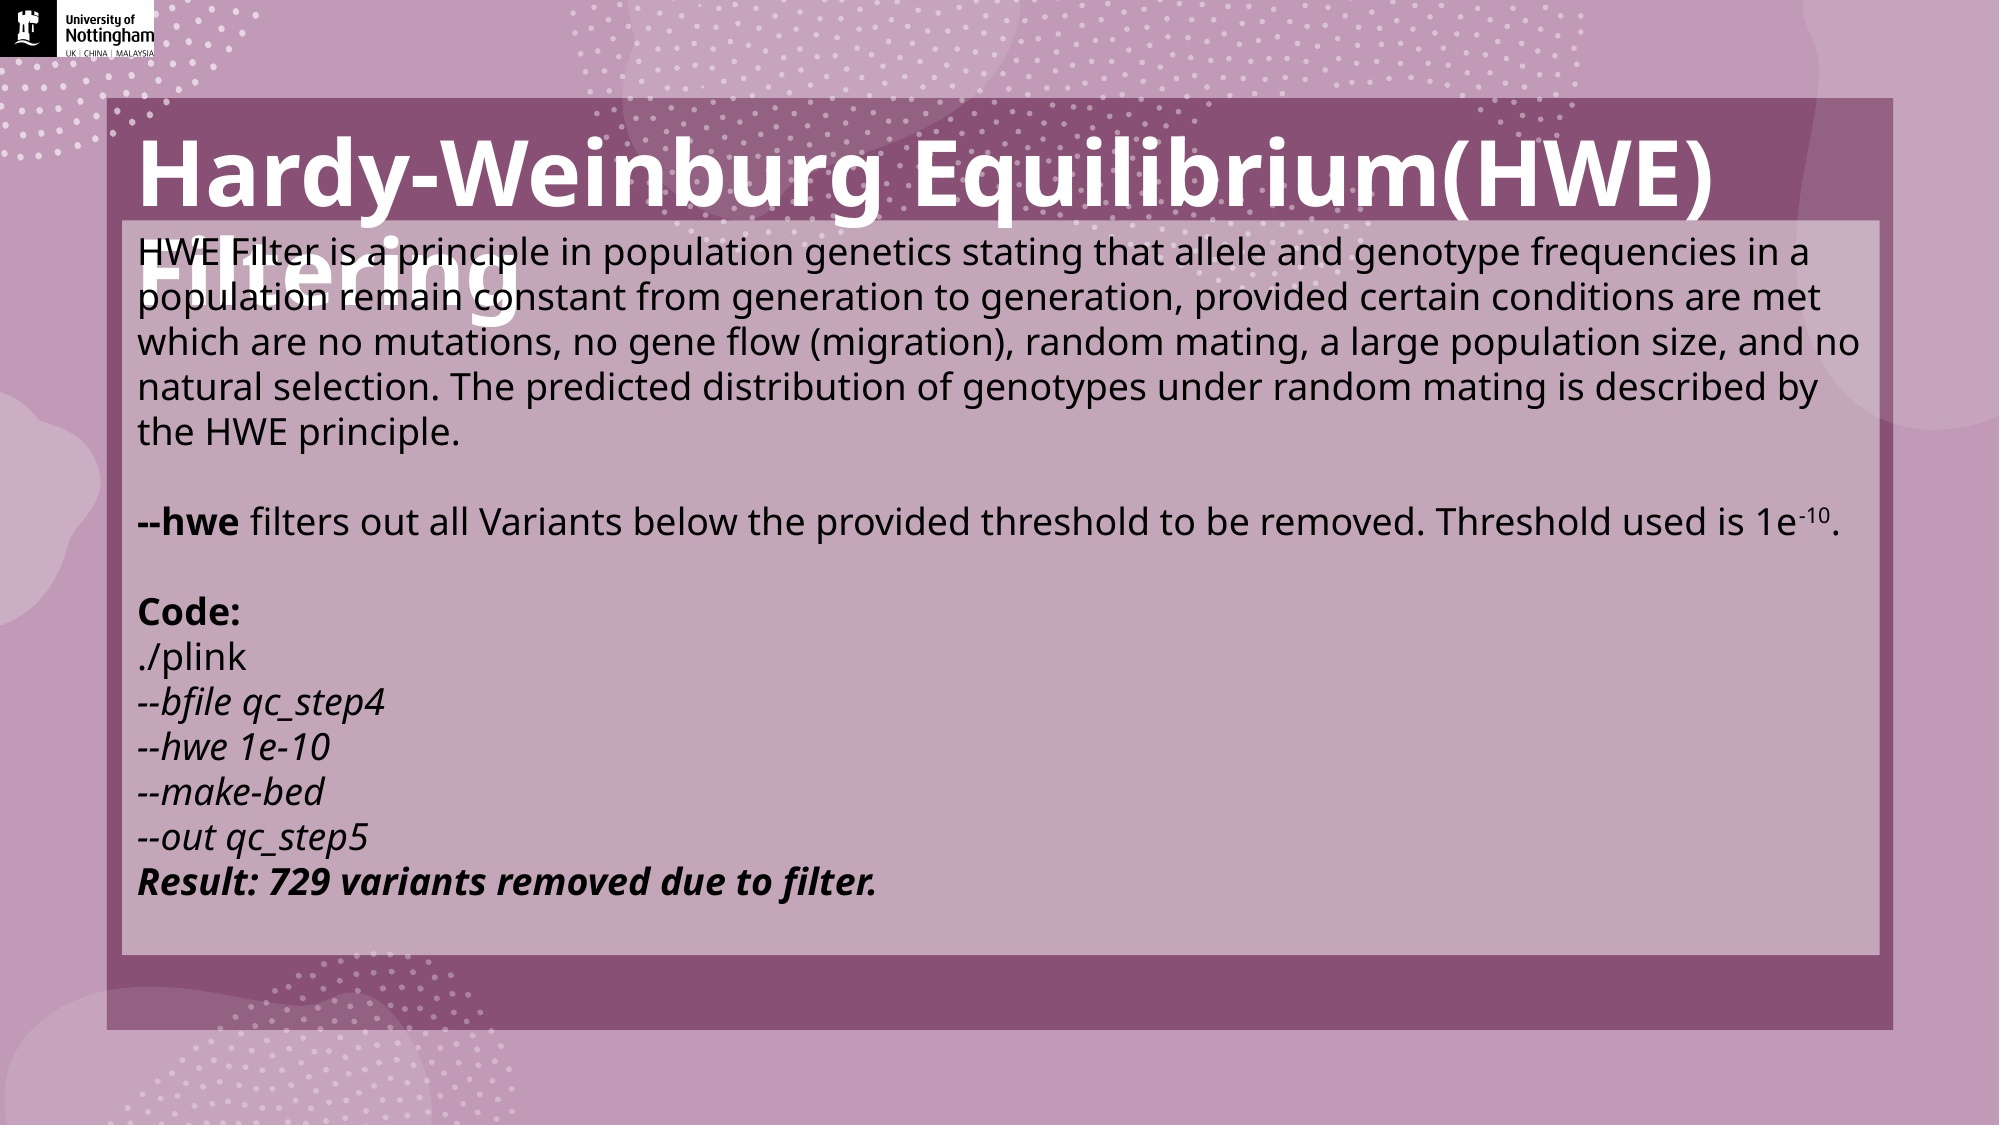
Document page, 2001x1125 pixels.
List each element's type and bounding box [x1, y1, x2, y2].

picture [0, 0, 155, 58]
text_box [0, 0, 2000, 1125]
